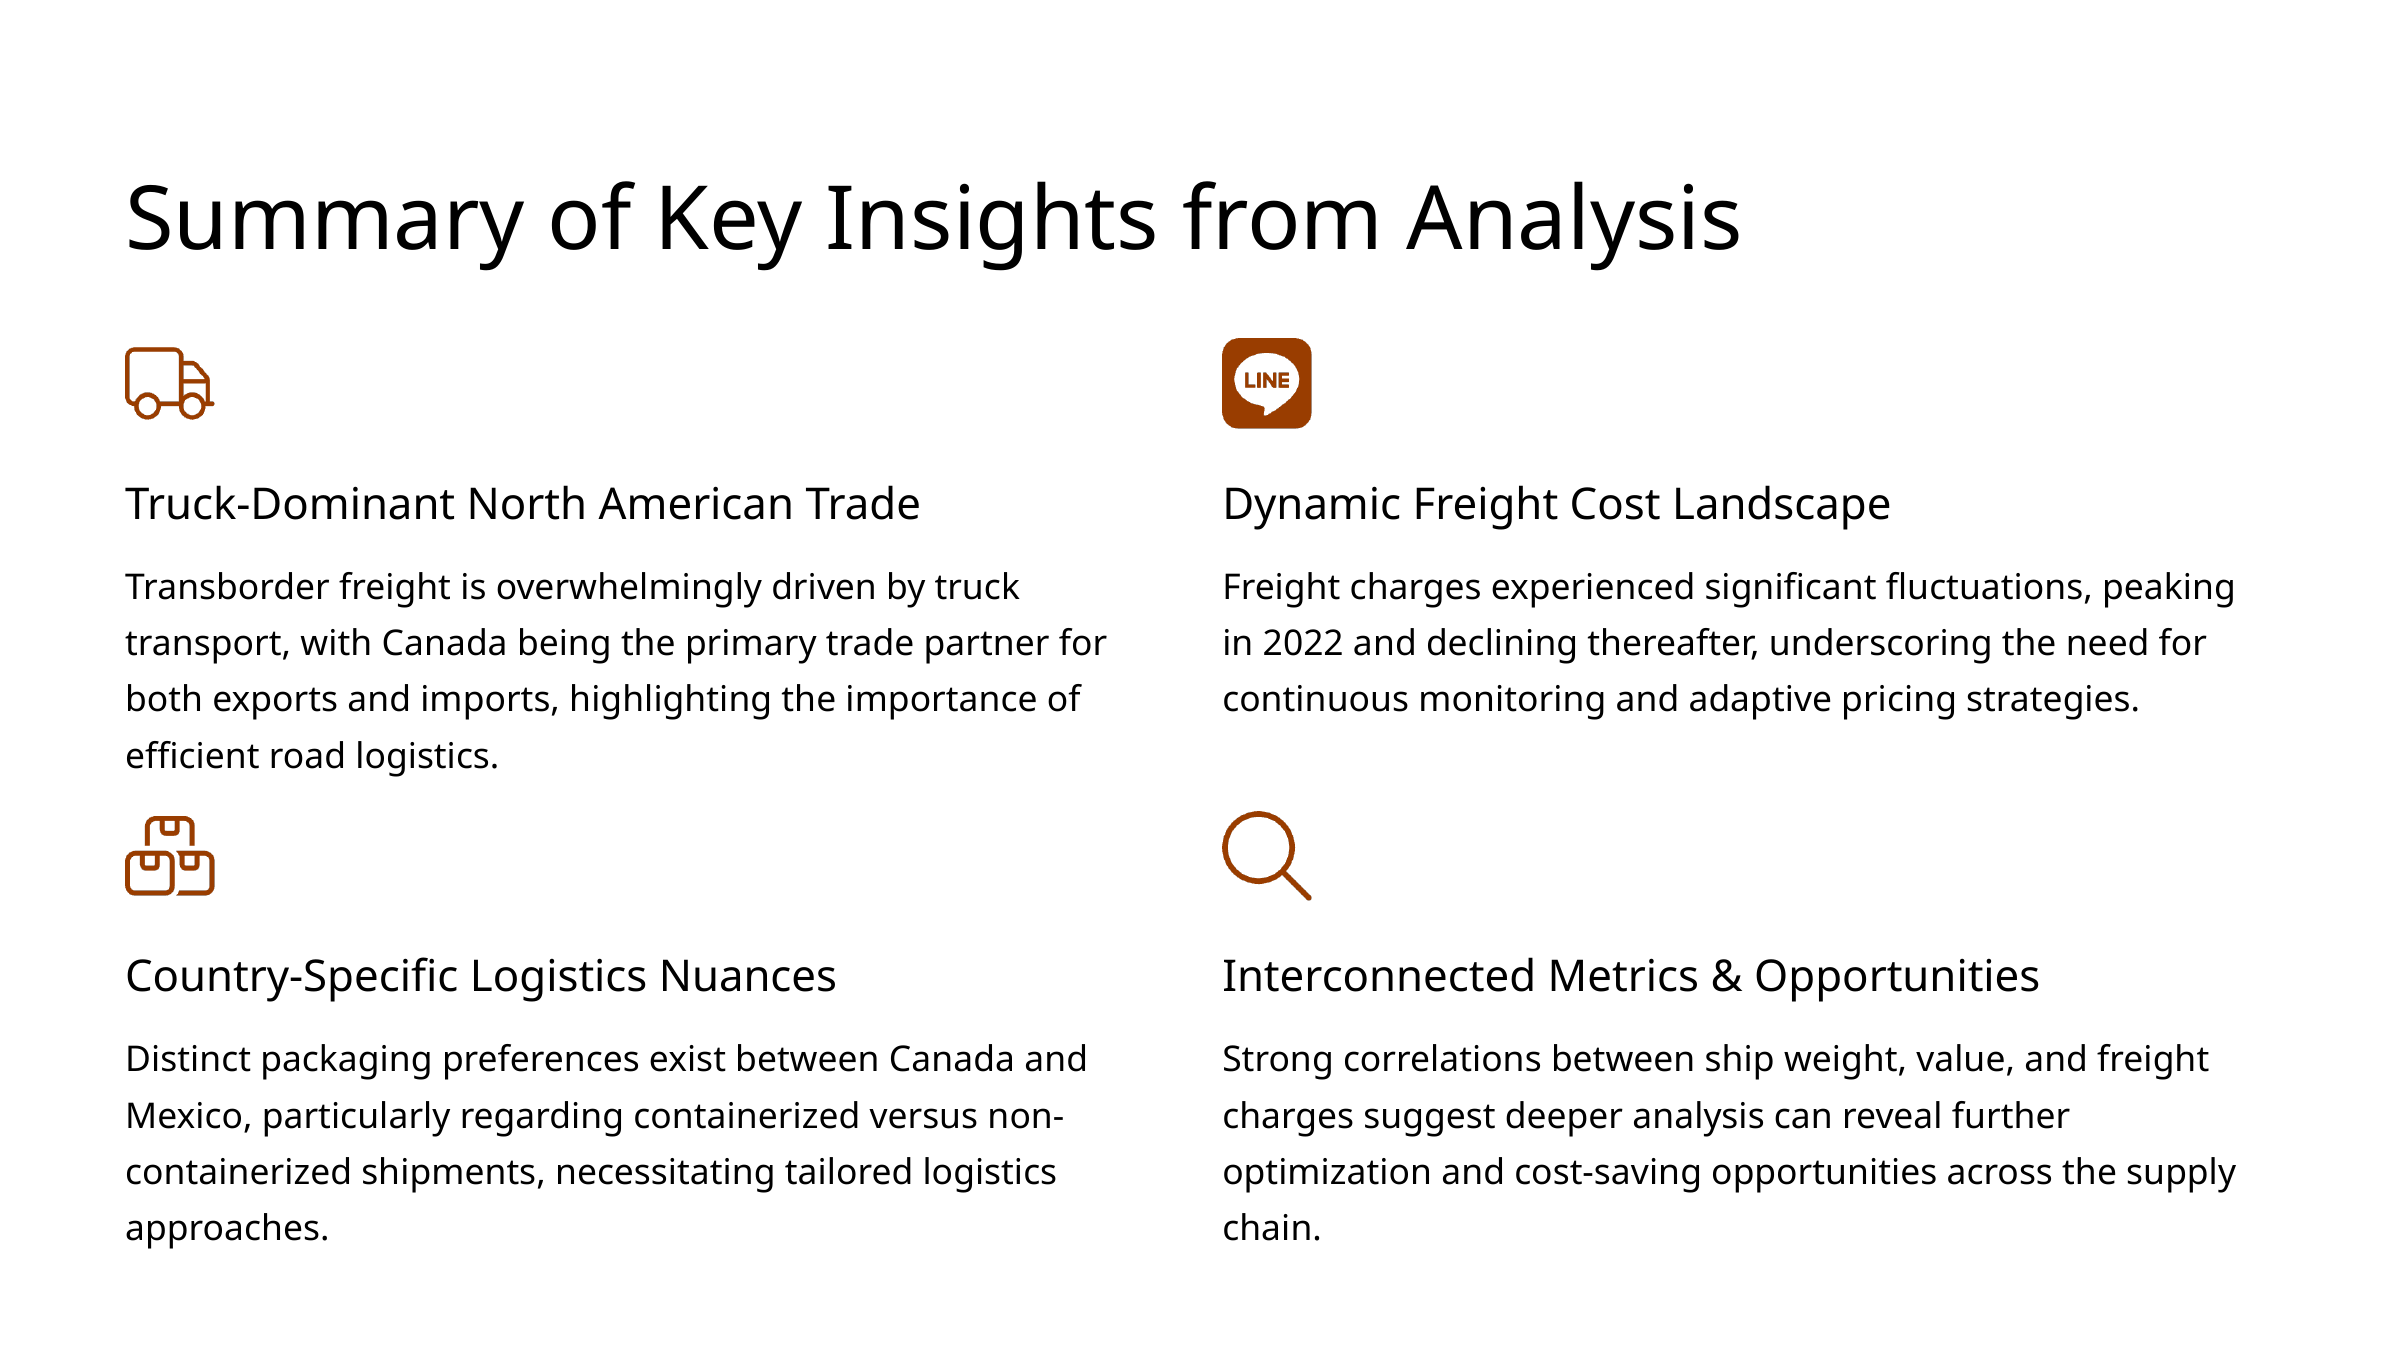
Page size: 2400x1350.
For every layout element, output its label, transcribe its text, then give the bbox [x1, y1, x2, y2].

picture [125, 811, 215, 901]
text_box Transborder freight is overwhelmingly driven by truck transport, with Canada being the primary trade partner for both exports and imports, highlighting the importance of efficient road logistics. [125, 550, 1178, 722]
text_box Interconnected Metrics & Opportunities [1222, 945, 2036, 1002]
text_box Truck-Dominant North American Trade [125, 472, 916, 529]
text_box Country-Specific Logistics Nuances [125, 945, 844, 1002]
picture [1222, 338, 1312, 429]
text_box Dynamic Freight Cost Landscape [1222, 472, 1888, 529]
text_box Distinct packaging preferences exist between Canada and Mexico, particularly regarding containerized versus non-containerized shipments, necessitating tailored logistics approaches. [125, 1022, 1178, 1195]
text_box Summary of Key Insights from Analysis [125, 155, 1725, 268]
picture [1222, 811, 1312, 901]
picture [125, 338, 215, 429]
text_box Freight charges experienced significant fluctuations, peaking in 2022 and declining thereafter, underscoring the need for continuous monitoring and adaptive pricing strategies. [1222, 550, 2275, 722]
text_box Strong correlations between ship weight, value, and freight charges suggest deeper analysis can reveal further optimization and cost-saving opportunities across the supply chain. [1222, 1022, 2275, 1195]
